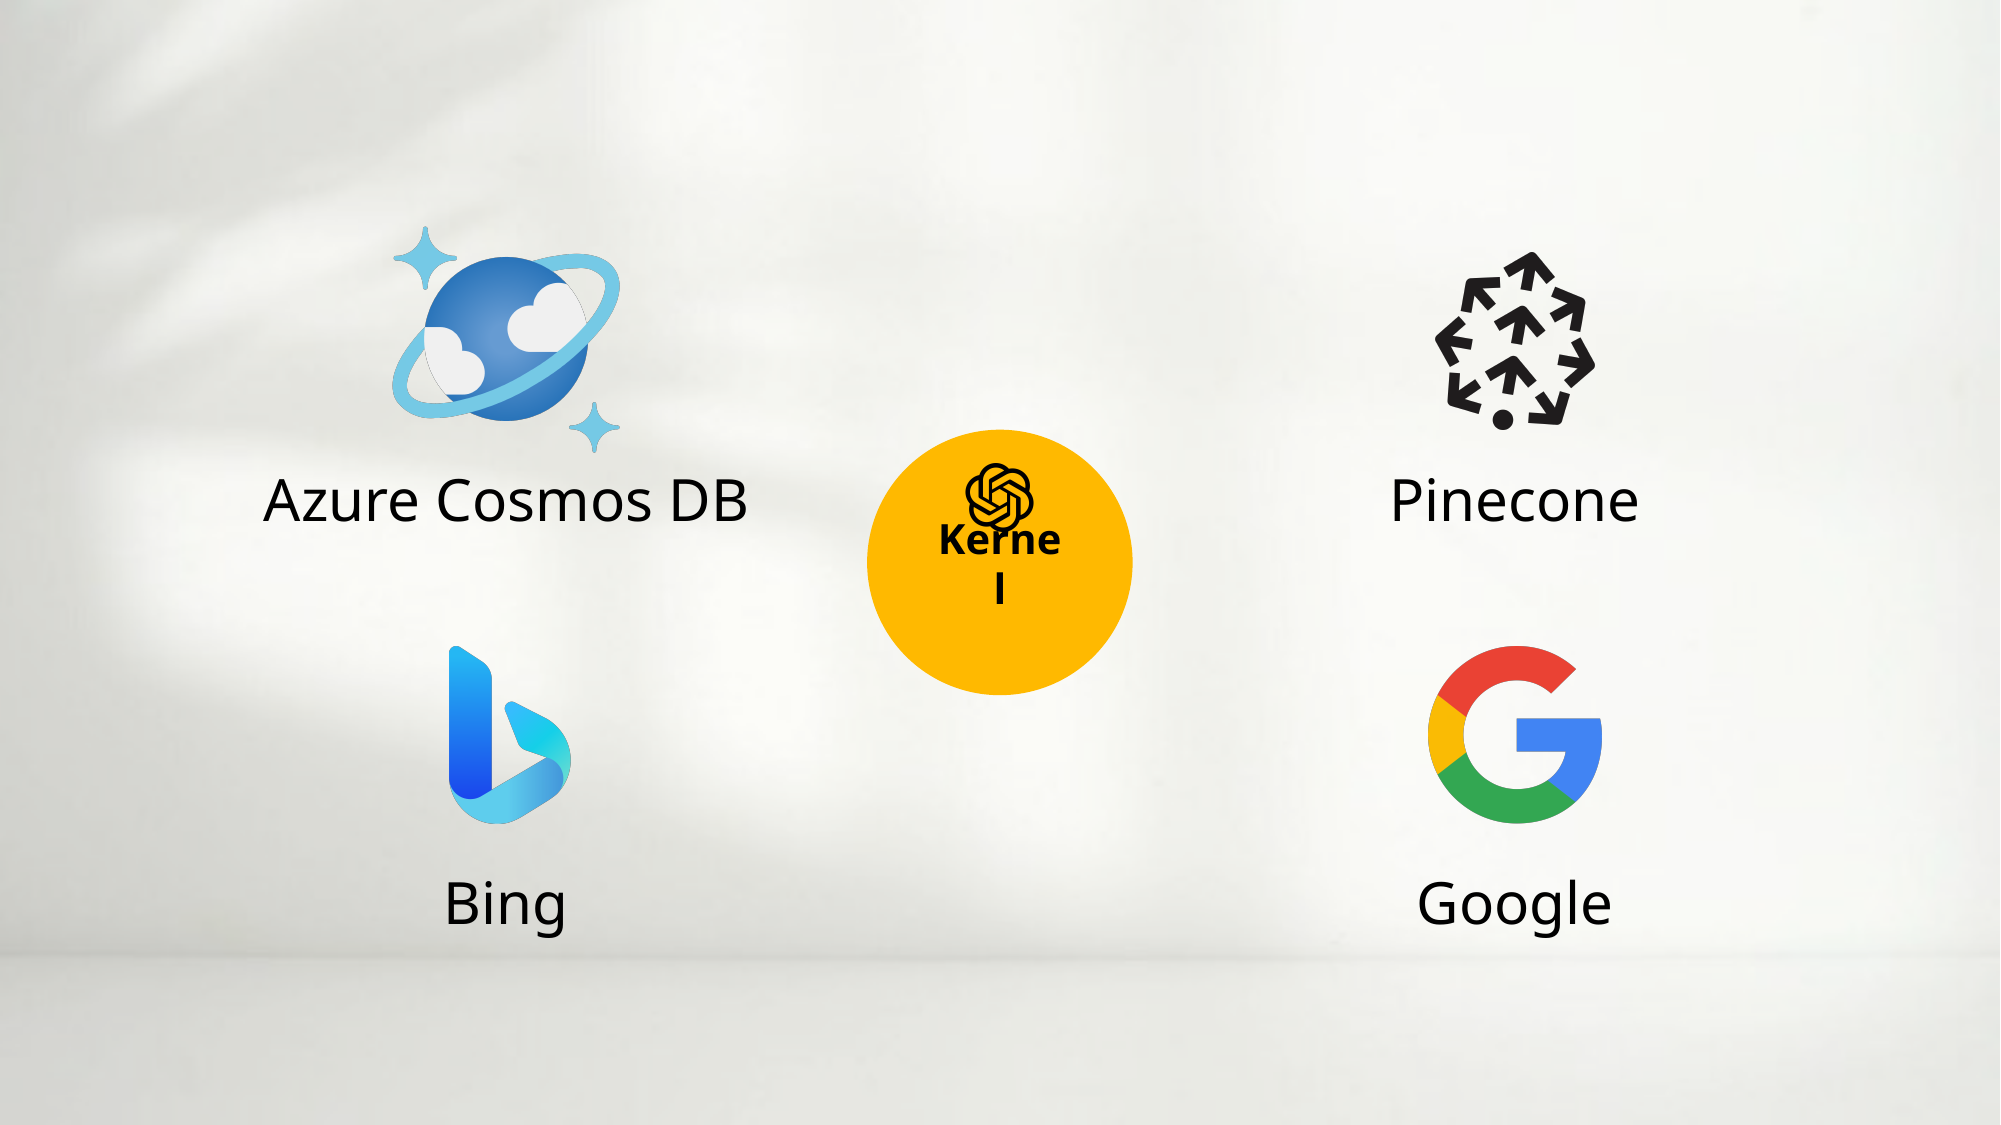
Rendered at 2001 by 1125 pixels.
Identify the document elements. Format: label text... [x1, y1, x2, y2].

text_box Azure Cosmos DB [244, 463, 769, 534]
text_box Bing [391, 866, 622, 937]
text_box Pinecone [1388, 463, 1642, 534]
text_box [866, 429, 1134, 696]
picture [1425, 646, 1604, 825]
picture [306, 199, 707, 479]
picture [438, 646, 574, 825]
text_box Google [1388, 866, 1642, 937]
picture [1435, 251, 1595, 431]
